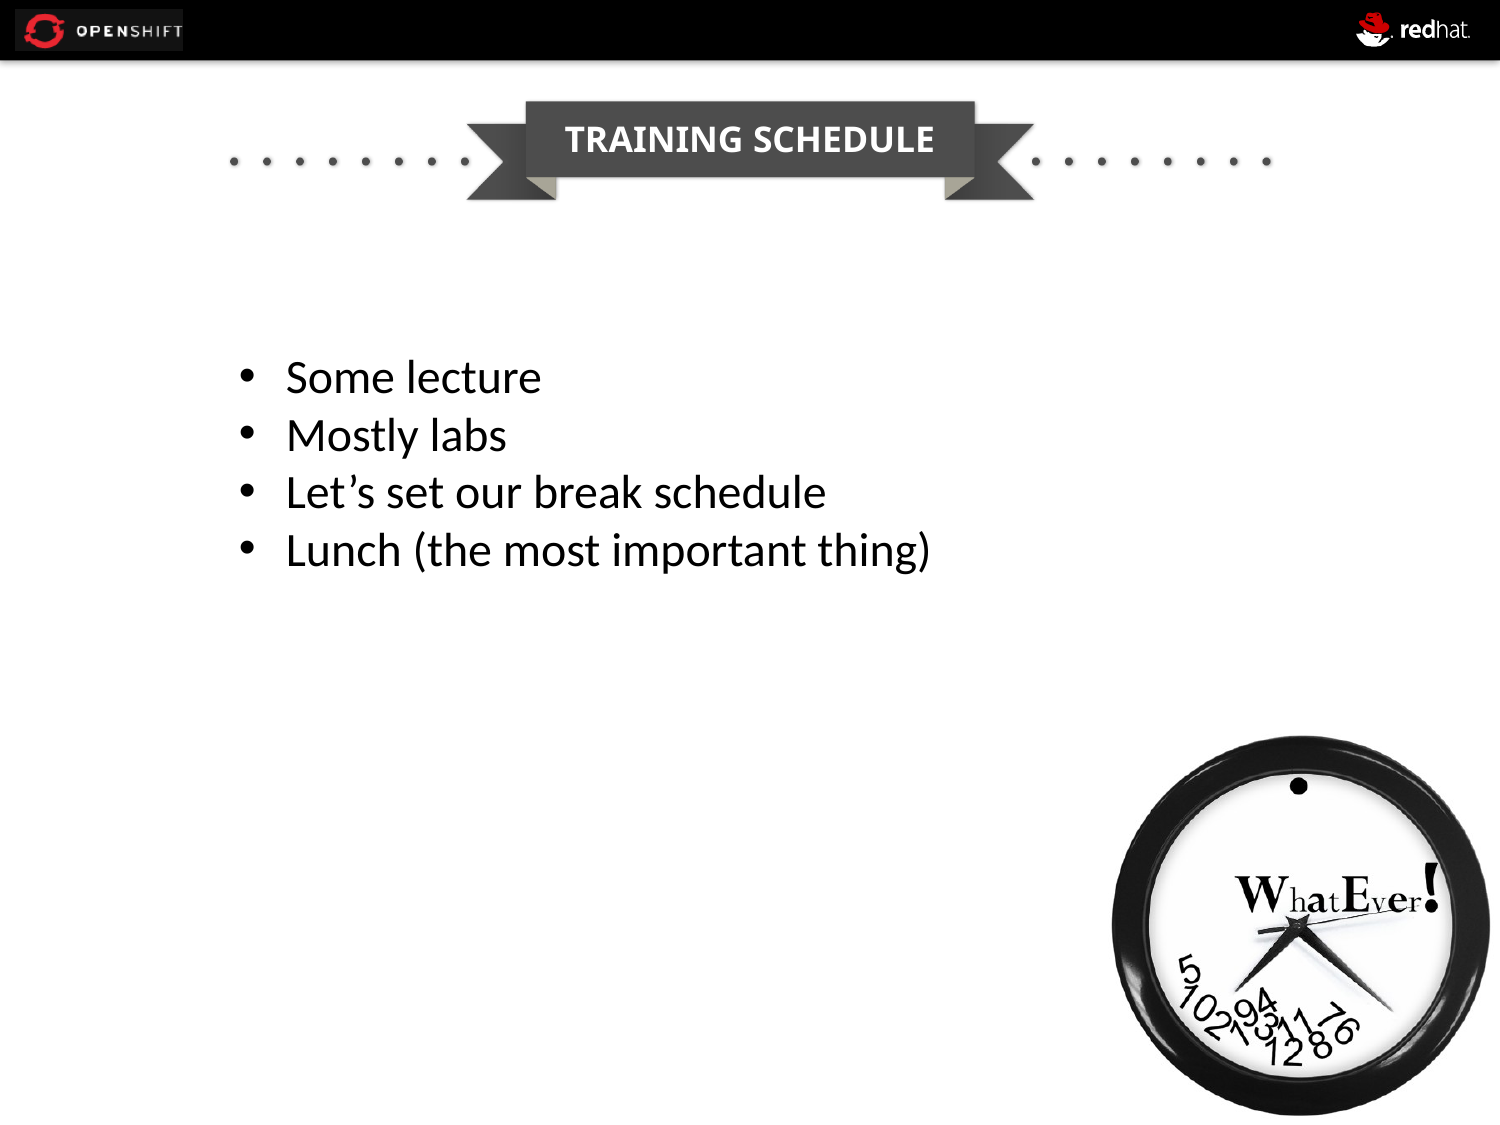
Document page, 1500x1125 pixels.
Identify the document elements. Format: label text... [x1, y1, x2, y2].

picture [1355, 8, 1470, 47]
text_box Some lecture Mostly labs Let’s set our break schedule Lunch (the most important thing) [224, 338, 948, 584]
picture [15, 9, 183, 51]
picture [116, 98, 1383, 207]
picture [1101, 726, 1500, 1125]
